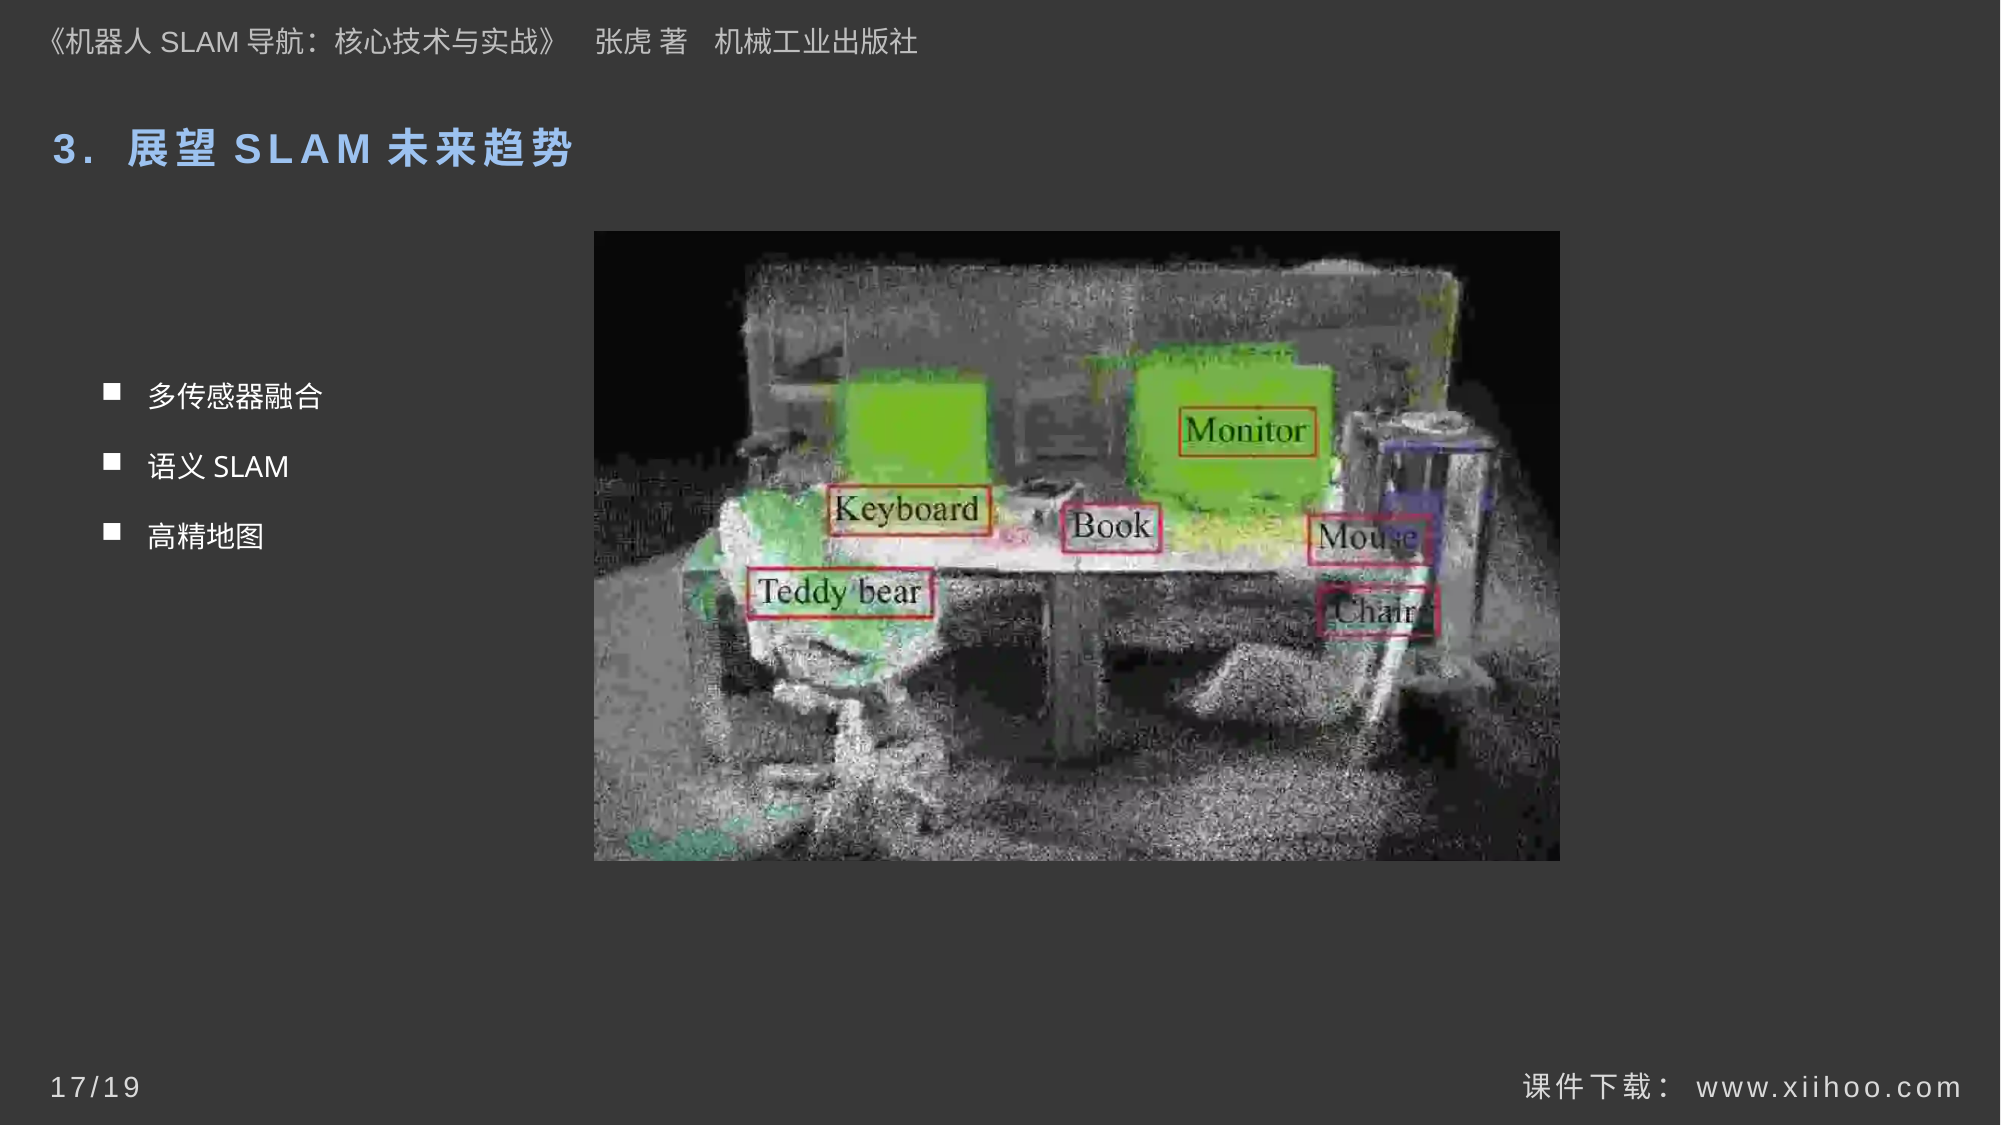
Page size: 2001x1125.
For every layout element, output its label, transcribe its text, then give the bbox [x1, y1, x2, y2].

text_box 课件下载：www.xiihoo.com [1493, 1057, 1991, 1114]
text_box 3. 展望SLAM未来趋势 [38, 98, 620, 180]
text_box 多传感器融合 语义SLAM 高精地图 [86, 335, 572, 561]
text_box 《机器人SLAM导航：核心技术与实战》 张虎 著 机械工业出版社 [16, 16, 940, 66]
text_box 17/19 [34, 1060, 187, 1111]
picture [0, 0, 2001, 1125]
